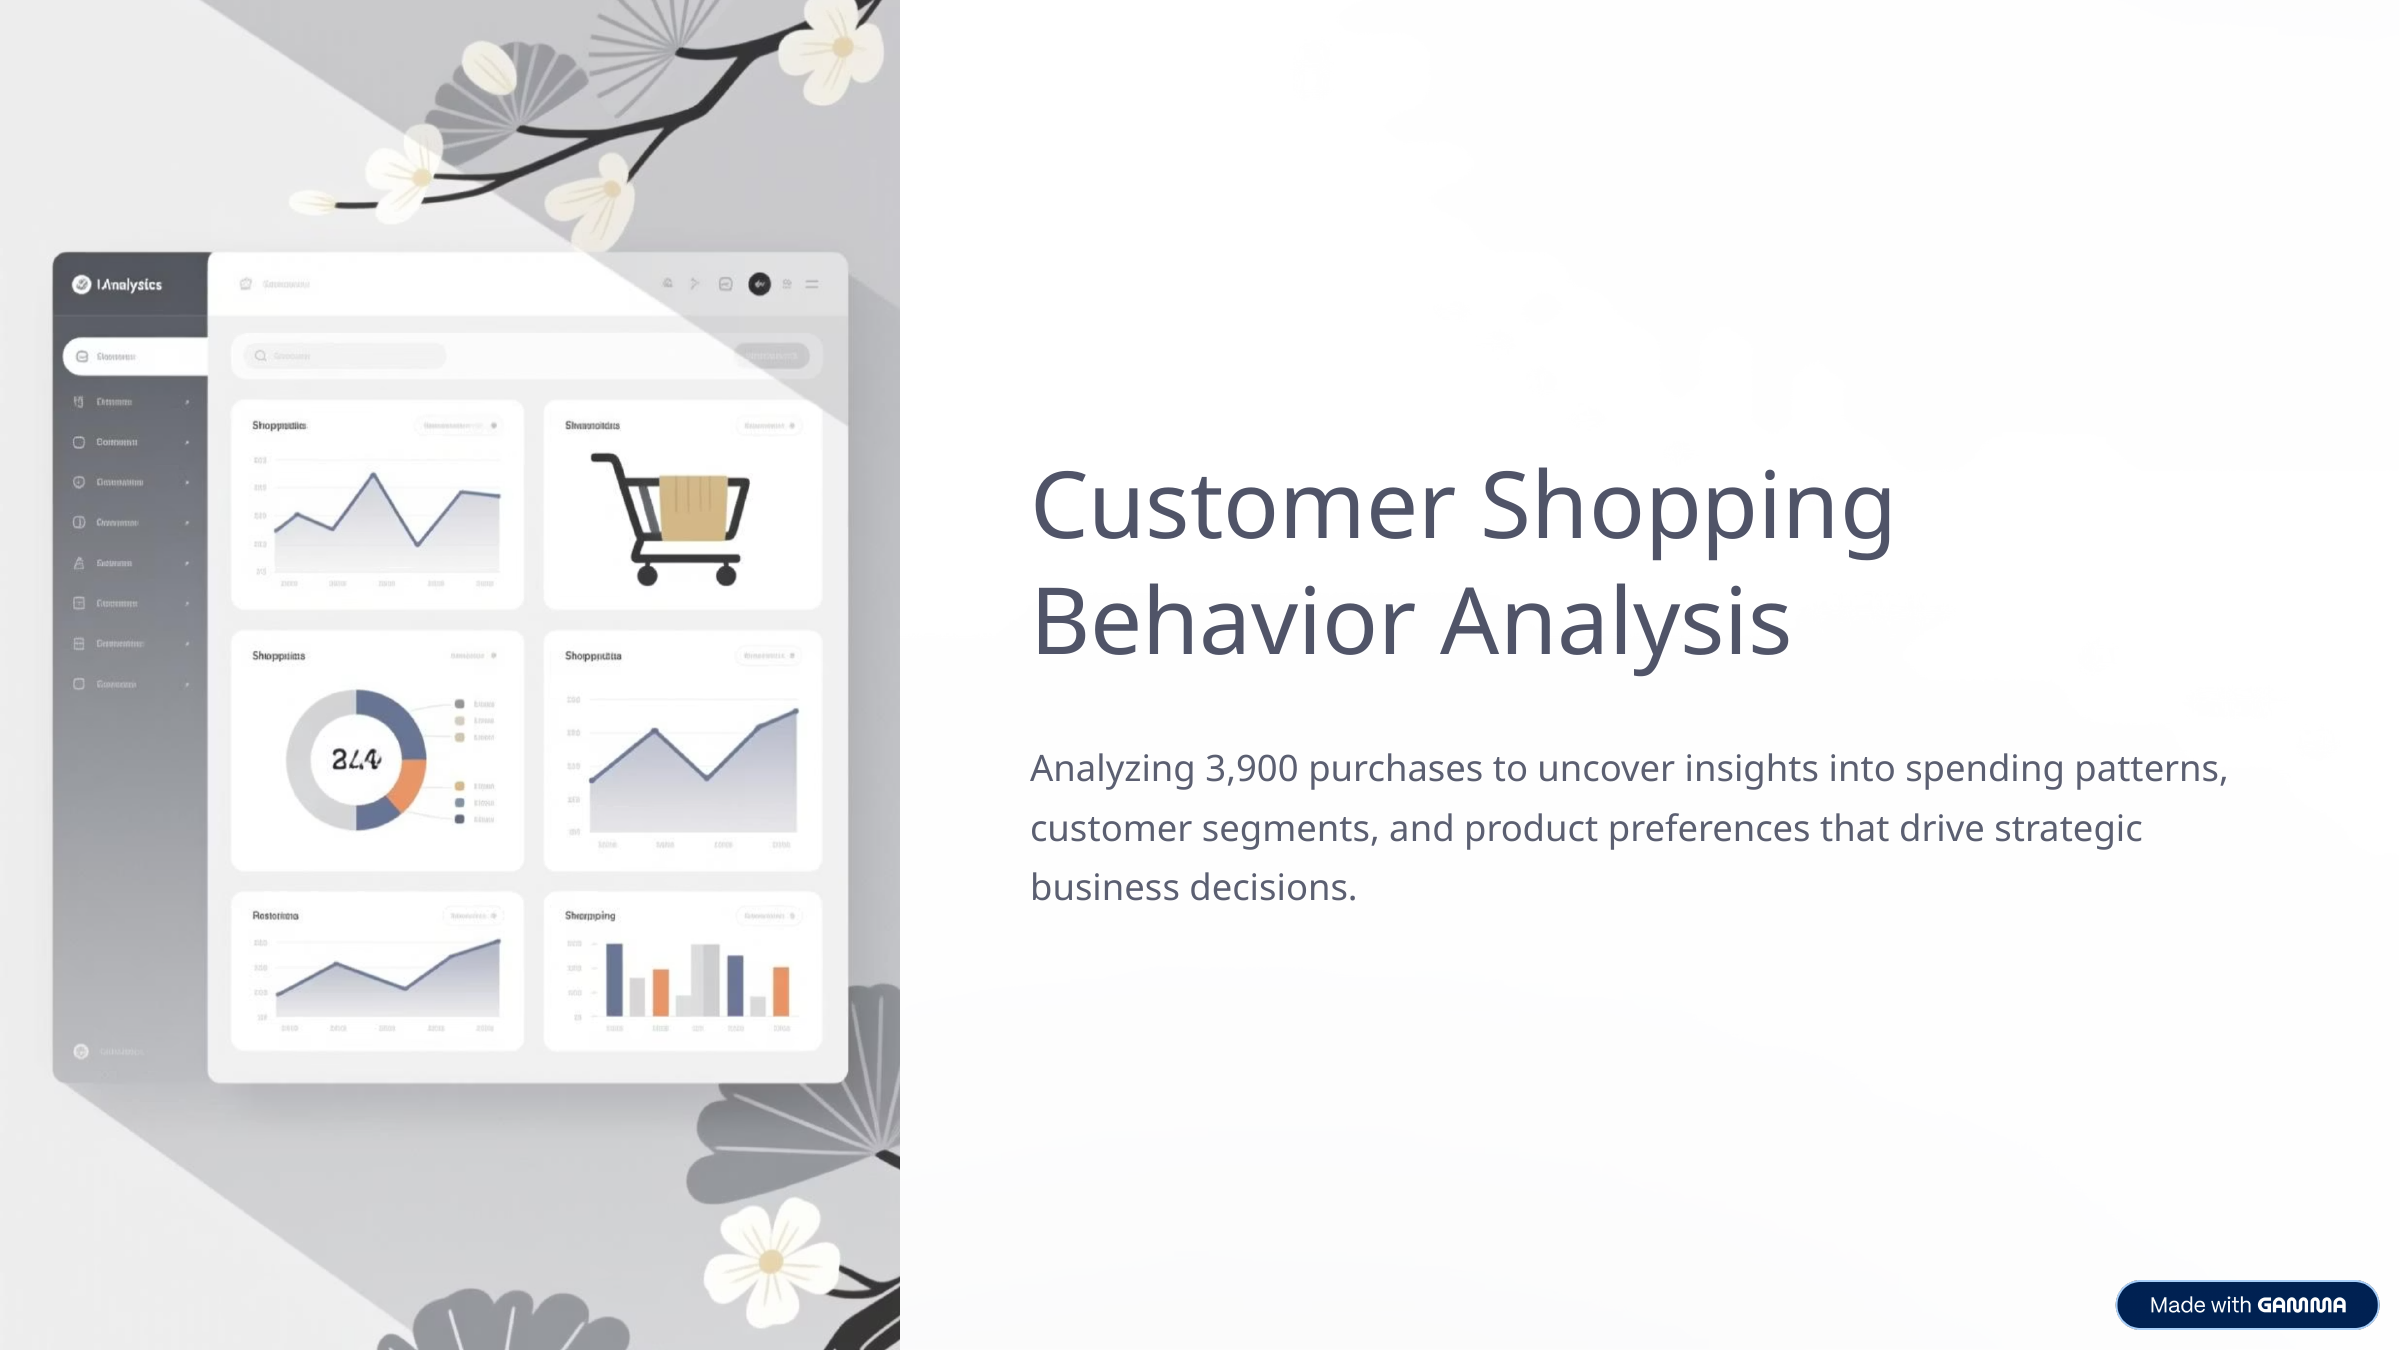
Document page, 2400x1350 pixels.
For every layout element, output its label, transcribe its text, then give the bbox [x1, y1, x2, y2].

text_box Analyzing 3,900 purchases to uncover insights into spending patterns, customer segments, and product preferences that drive strategic business decisions. [1030, 729, 2270, 909]
picture [2106, 1271, 2389, 1339]
picture [0, 0, 900, 1350]
text_box Customer Shopping Behavior Analysis [1030, 441, 2270, 674]
